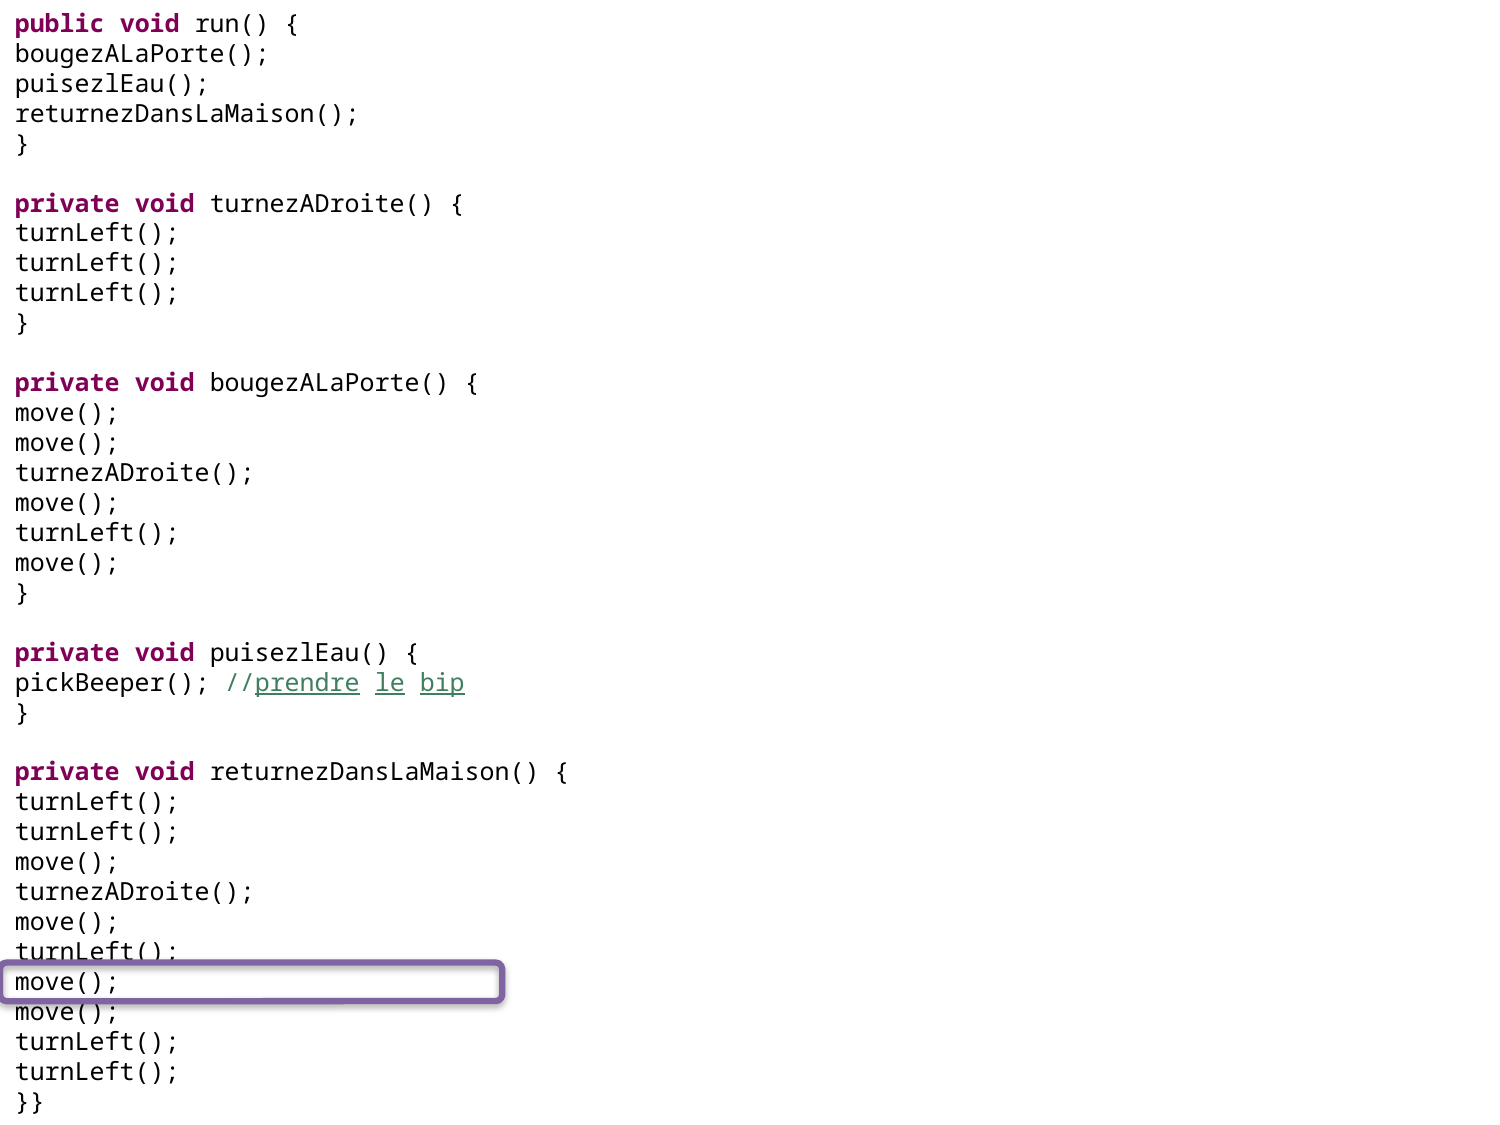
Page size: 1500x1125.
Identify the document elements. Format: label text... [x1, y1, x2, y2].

text_box [0, 961, 504, 1002]
text_box public void run() { bougezALaPorte(); puisezlEau(); returnezDansLaMaison(); } private void turnezADroite() { turnLeft(); turnLeft(); turnLeft(); } private void bougezALaPorte() { move(); move(); turnezADroite(); move(); turnLeft(); move(); } private void puisezlEau() { pickBeeper(); //prendre le bip } private void returnezDansLaMaison() { turnLeft(); turnLeft(); move(); turnezADroite(); move(); turnLeft(); move(); move(); turnLeft(); turnLeft(); }} [0, 0, 750, 1123]
